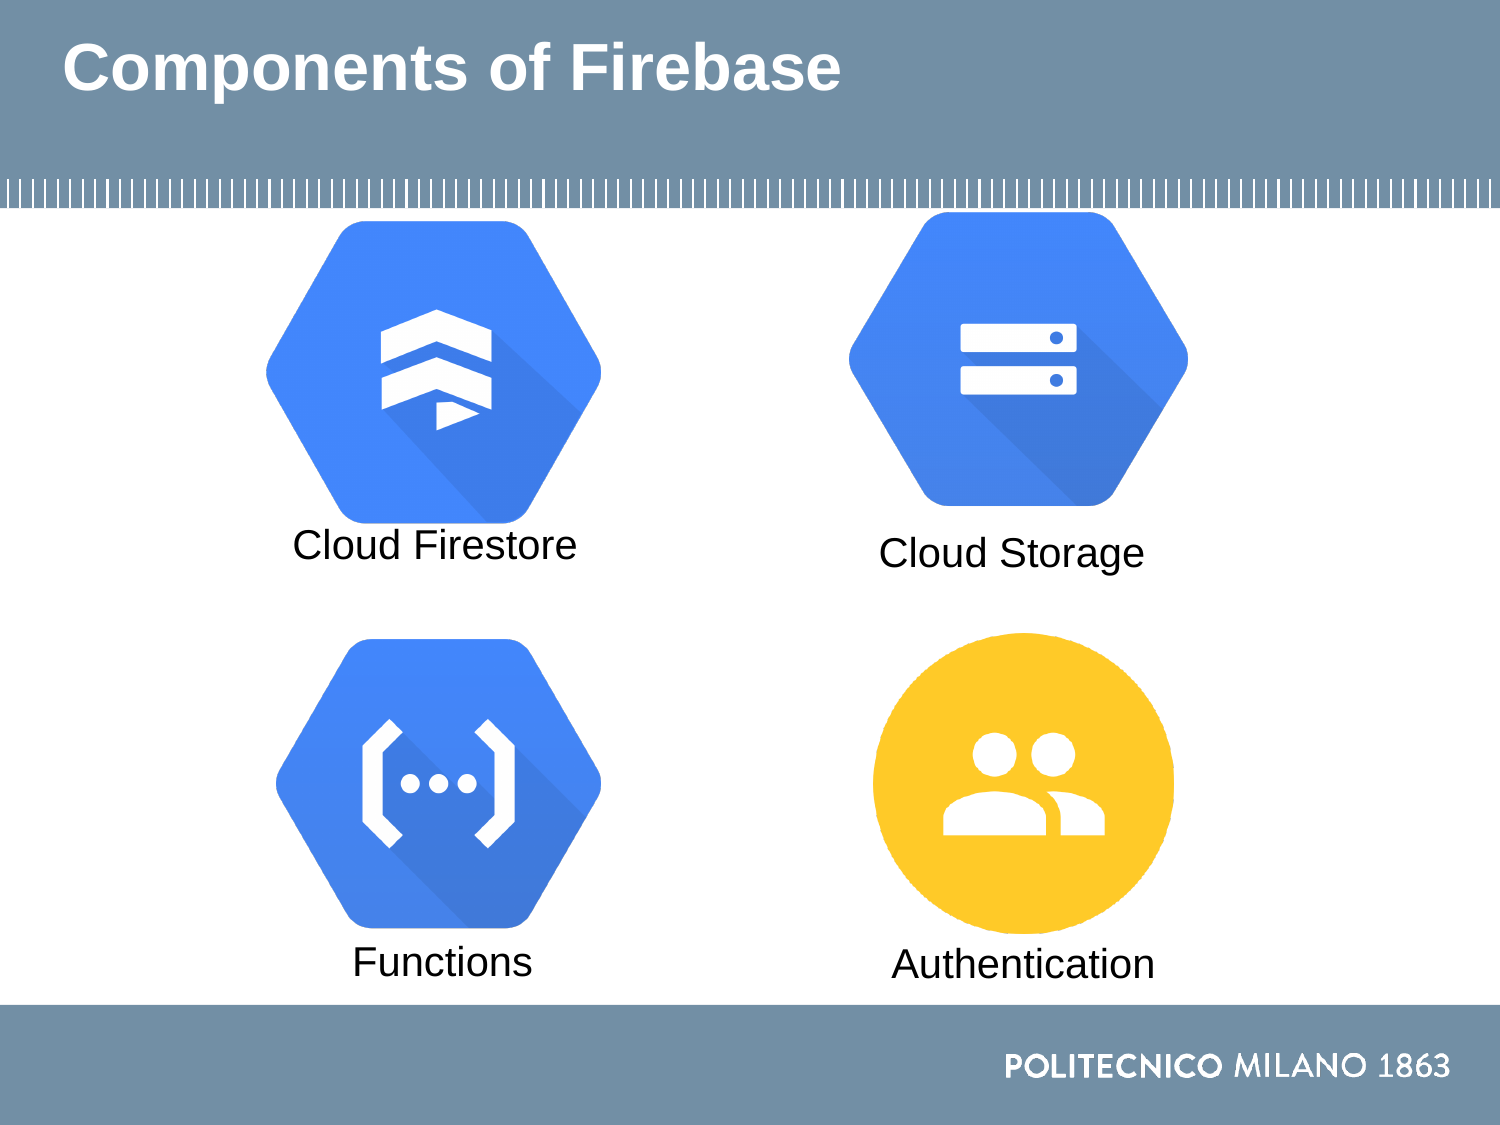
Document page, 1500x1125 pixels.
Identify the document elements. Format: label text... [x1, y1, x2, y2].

picture [266, 220, 601, 524]
picture [849, 194, 1189, 524]
picture [999, 1041, 1456, 1089]
text_box Cloud Firestore [248, 518, 622, 628]
text_box Functions [255, 930, 630, 1040]
title Components of Firebase [47, 22, 1455, 161]
text_box Authentication [802, 933, 1245, 1043]
picture [275, 620, 601, 946]
text_box Cloud Storage [825, 526, 1199, 636]
picture [872, 632, 1174, 934]
